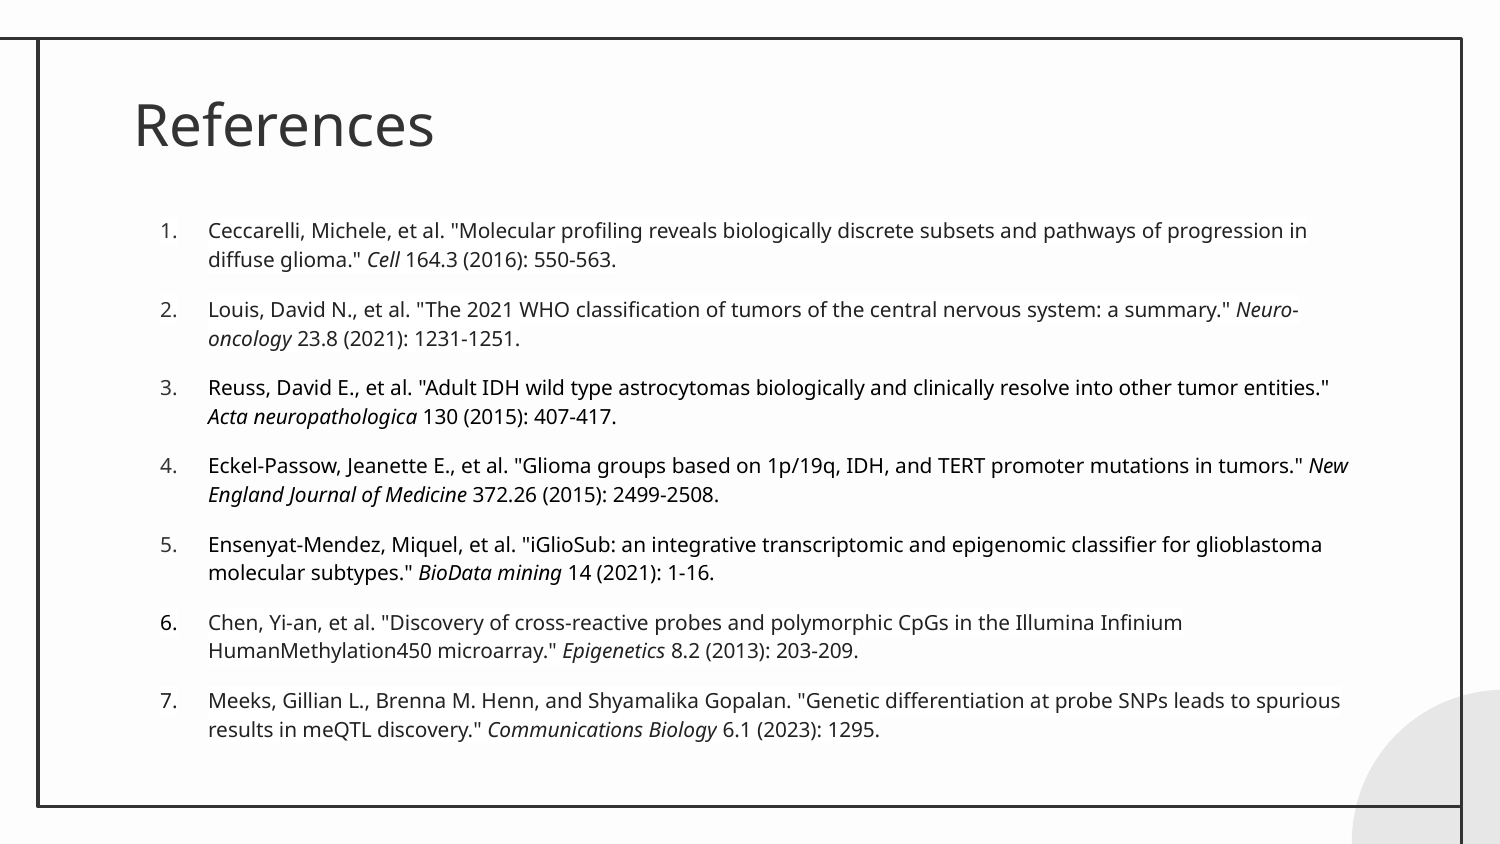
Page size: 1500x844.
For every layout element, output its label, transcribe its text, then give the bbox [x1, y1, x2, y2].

title References [118, 72, 1382, 167]
list Ceccarelli, Michele, et al. "Molecular profiling reveals biologically discrete subsets and pathways of progression in diffuse glioma." Cell 164.3 (2016): 550-563. Louis, David N., et al. "The 2021 WHO classification of tumors of the central nervous system: a summary." Neuro-oncology 23.8 (2021): 1231-1251. Reuss, David E., et al. "Adult IDH wild type astrocytomas biologically and clinically resolve into other tumor entities." Acta neuropathologica 130 (2015): 407-417. Eckel-Passow, Jeanette E., et al. "Glioma groups based on 1p/19q, IDH, and TERT promoter mutations in tumors." New England Journal of Medicine 372.26 (2015): 2499-2508. Ensenyat-Mendez, Miquel, et al. "iGlioSub: an integrative transcriptomic and epigenomic classifier for glioblastoma molecular subtypes." BioData mining 14 (2021): 1-16. Chen, Yi-an, et al. "Discovery of cross-reactive probes and polymorphic CpGs in the Illumina Infinium HumanMethylation450 microarray." Epigenetics 8.2 (2013): 203-209. Meeks, Gillian L., Brenna M. Henn, and Shyamalika Gopalan. "Genetic differentiation at probe SNPs leads to spurious results in meQTL discovery." Communications Biology 6.1 (2023): 1295. [118, 199, 1372, 730]
